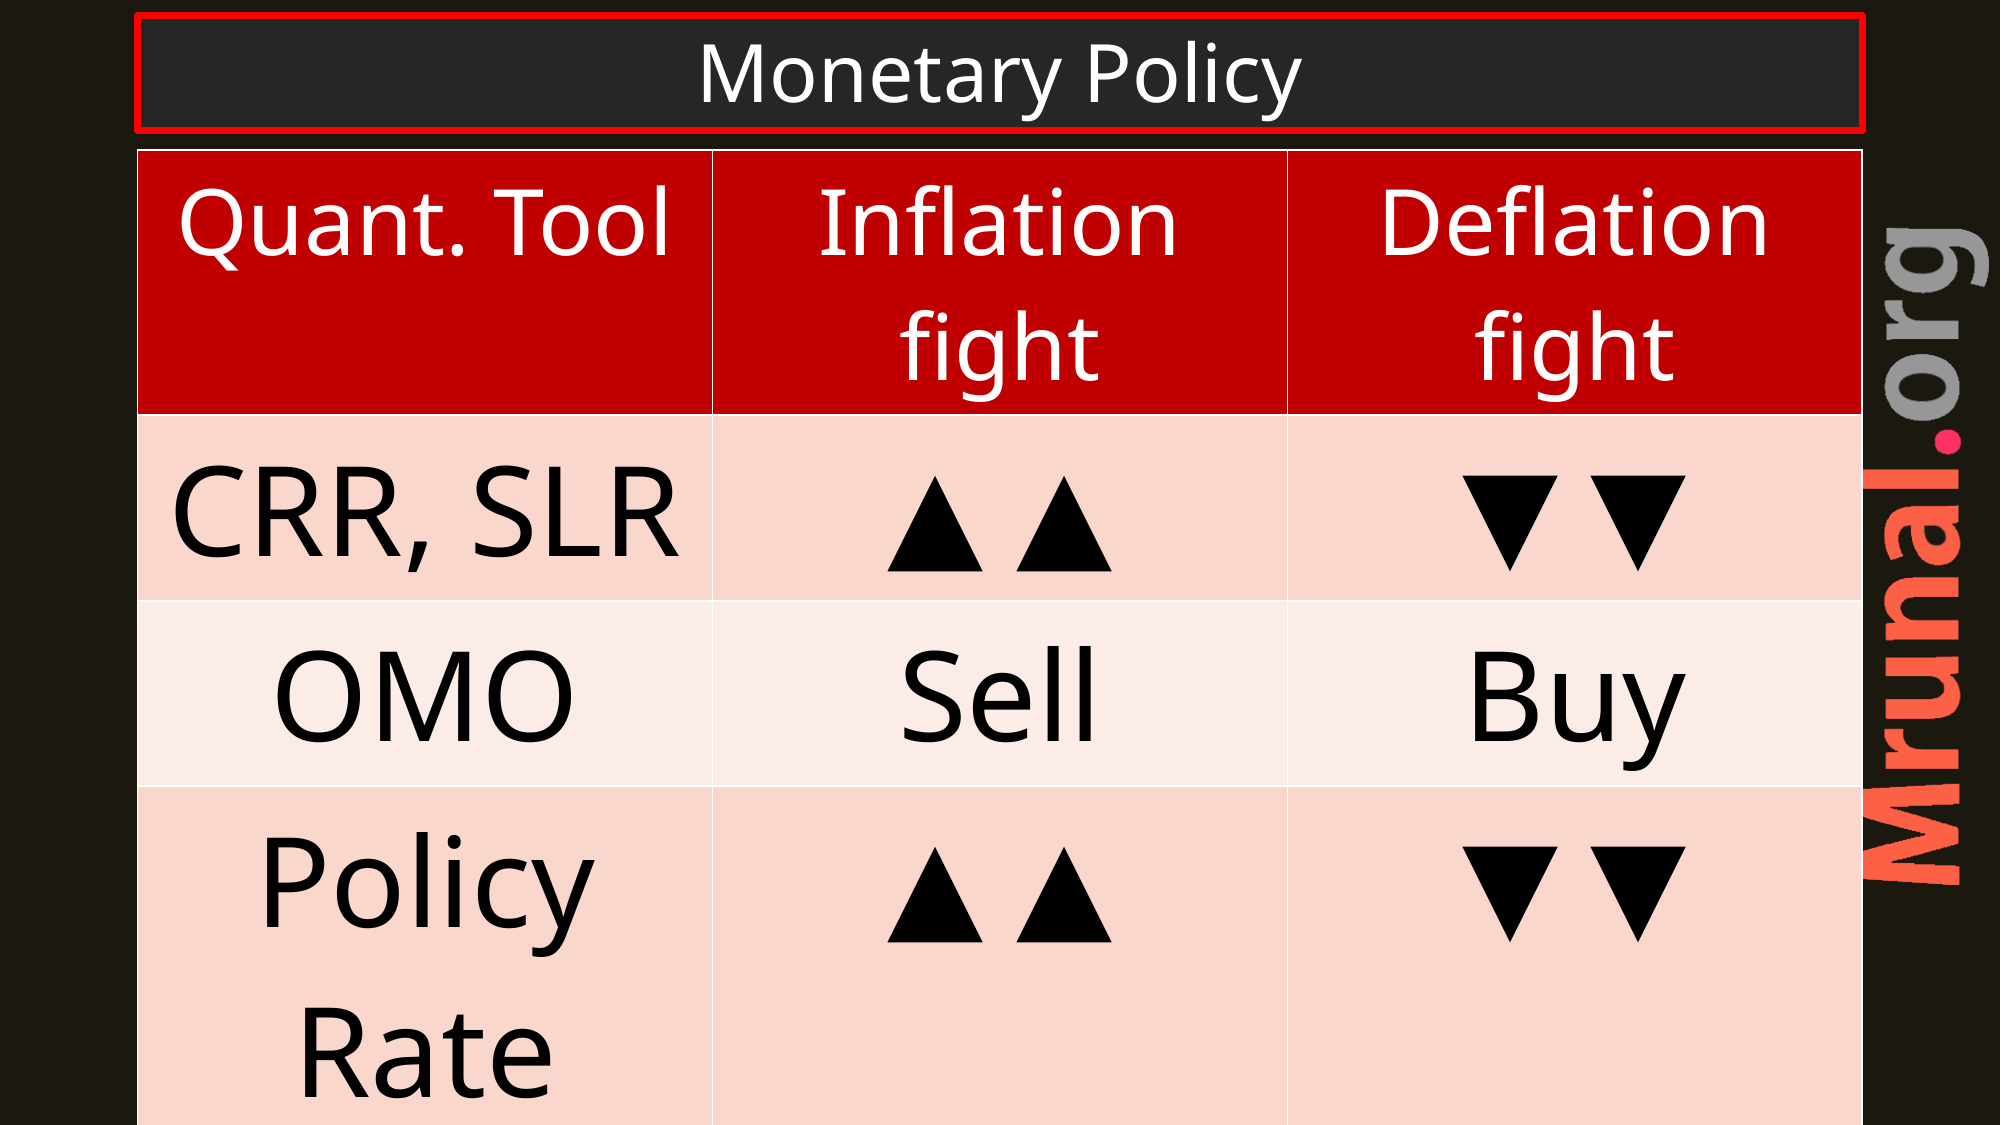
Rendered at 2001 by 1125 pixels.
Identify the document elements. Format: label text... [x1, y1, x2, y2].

table_header Deflation fight [1288, 151, 1861, 414]
table_header Quant. Tool [138, 151, 712, 414]
table_cell CRR, SLR [138, 416, 712, 600]
table_cell Policy Rate [138, 787, 712, 1125]
table_cell ▼ ▼ [1288, 416, 1861, 600]
picture [1863, 223, 2000, 894]
table_cell ▲ ▲ [713, 787, 1287, 1125]
table_cell OMO [138, 602, 712, 785]
title Monetary Policy [134, 12, 1866, 134]
table_cell Buy [1288, 602, 1861, 785]
table_header Inflation fight [713, 151, 1287, 414]
table_cell Sell [713, 602, 1287, 785]
table_cell ▲ ▲ [713, 416, 1287, 600]
table_cell ▼ ▼ [1288, 787, 1861, 1125]
